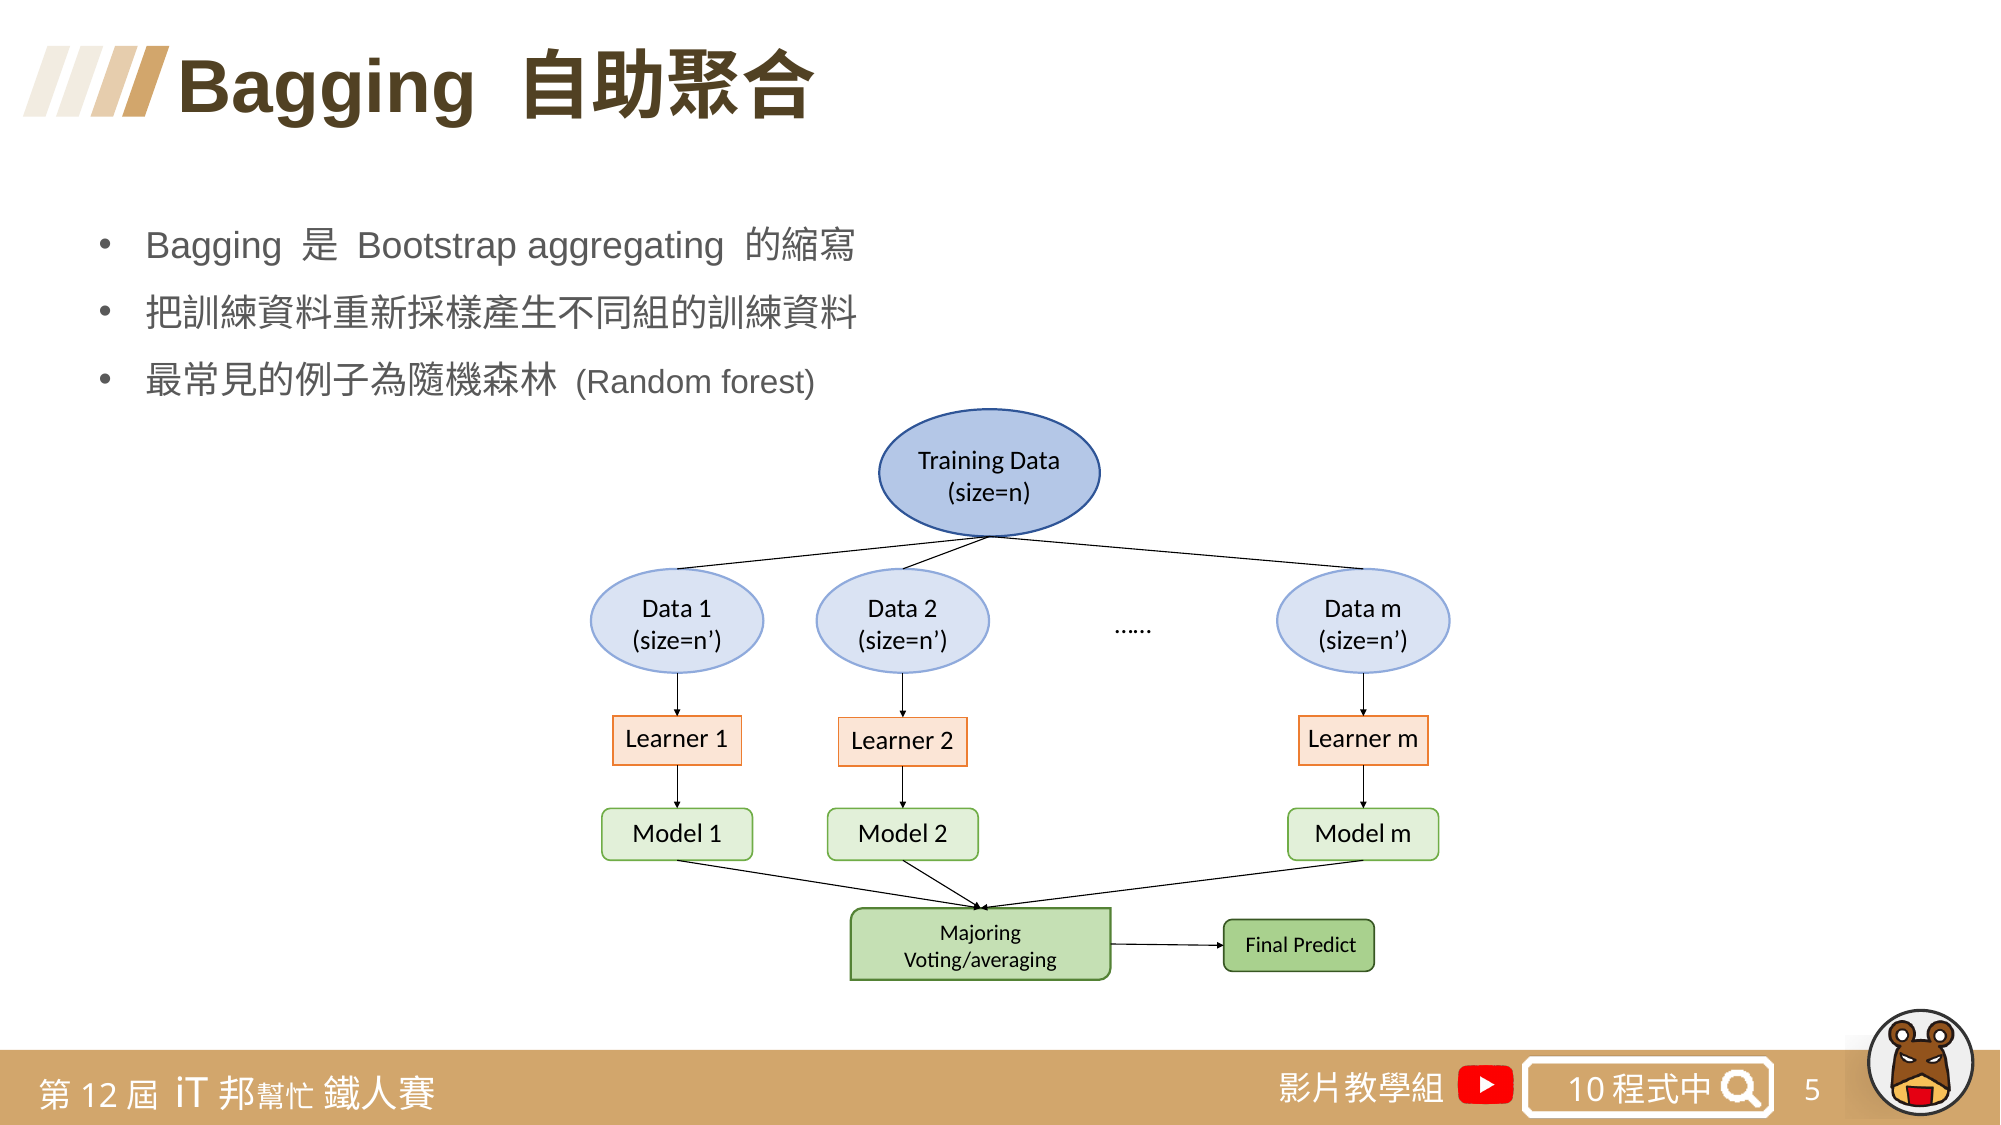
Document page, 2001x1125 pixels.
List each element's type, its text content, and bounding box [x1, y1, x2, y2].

text_box Bagging 是 Bootstrap aggregating 的縮寫 把訓練資料重新採樣產生不同組的訓練資料 最常見的例子為隨機森林 (Random forest) [83, 191, 1094, 611]
picture [1410, 962, 1774, 1125]
list Bagging 自助聚合 [162, 40, 1691, 138]
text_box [485, 401, 1551, 1004]
picture [1871, 1012, 1971, 1112]
